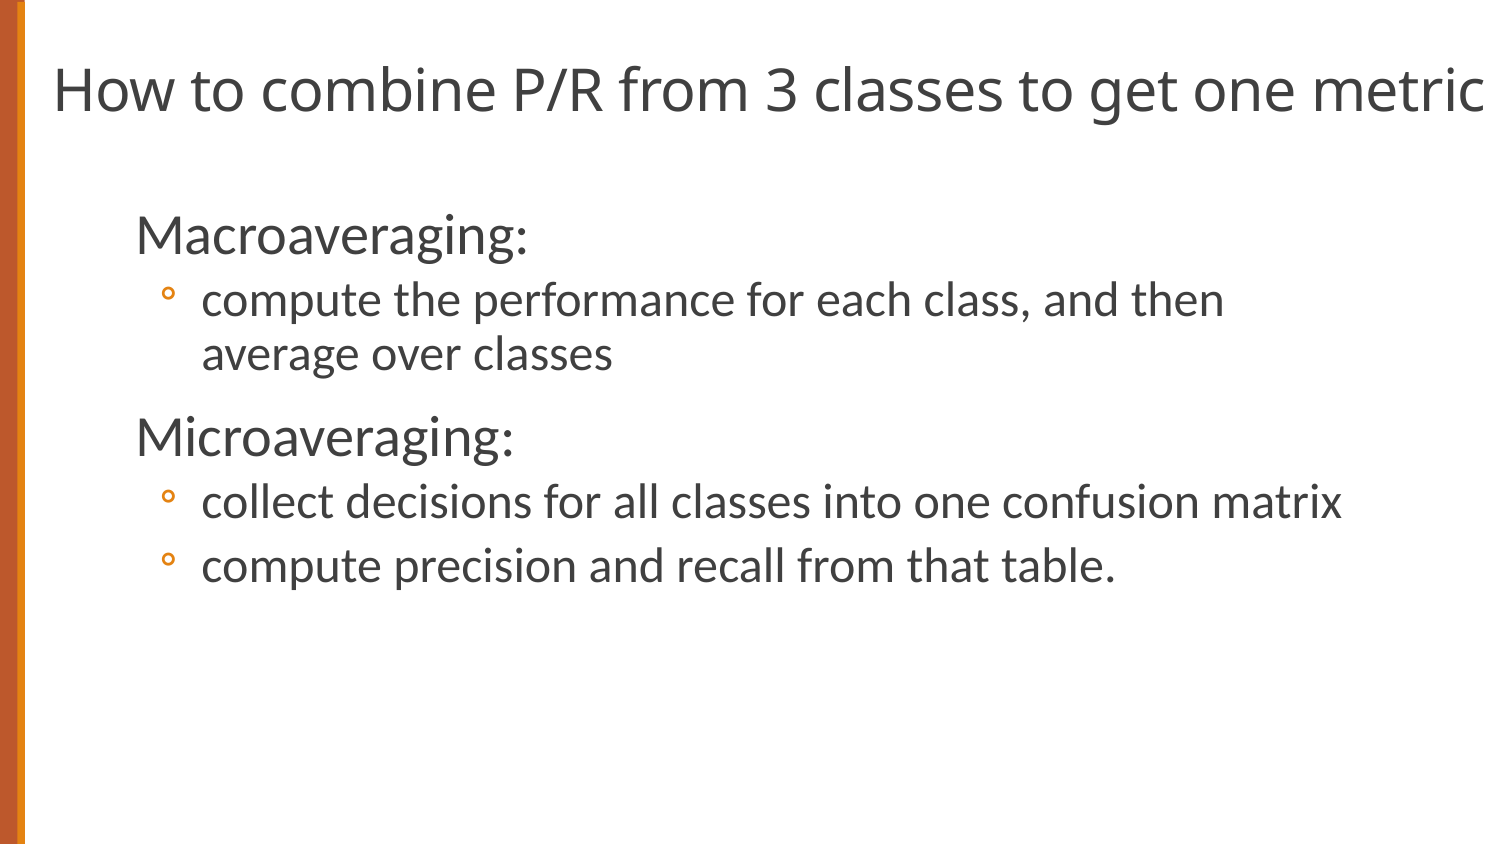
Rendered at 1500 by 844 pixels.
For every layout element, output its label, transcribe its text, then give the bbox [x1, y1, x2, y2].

title How to combine P/R from 3 classes to get one metric [37, 19, 1500, 132]
list Macroaveraging: compute the performance for each class, and then average over classes Microaveraging: collect decisions for all classes into one confusion matrix compute precision and recall from that table. [135, 196, 1373, 760]
